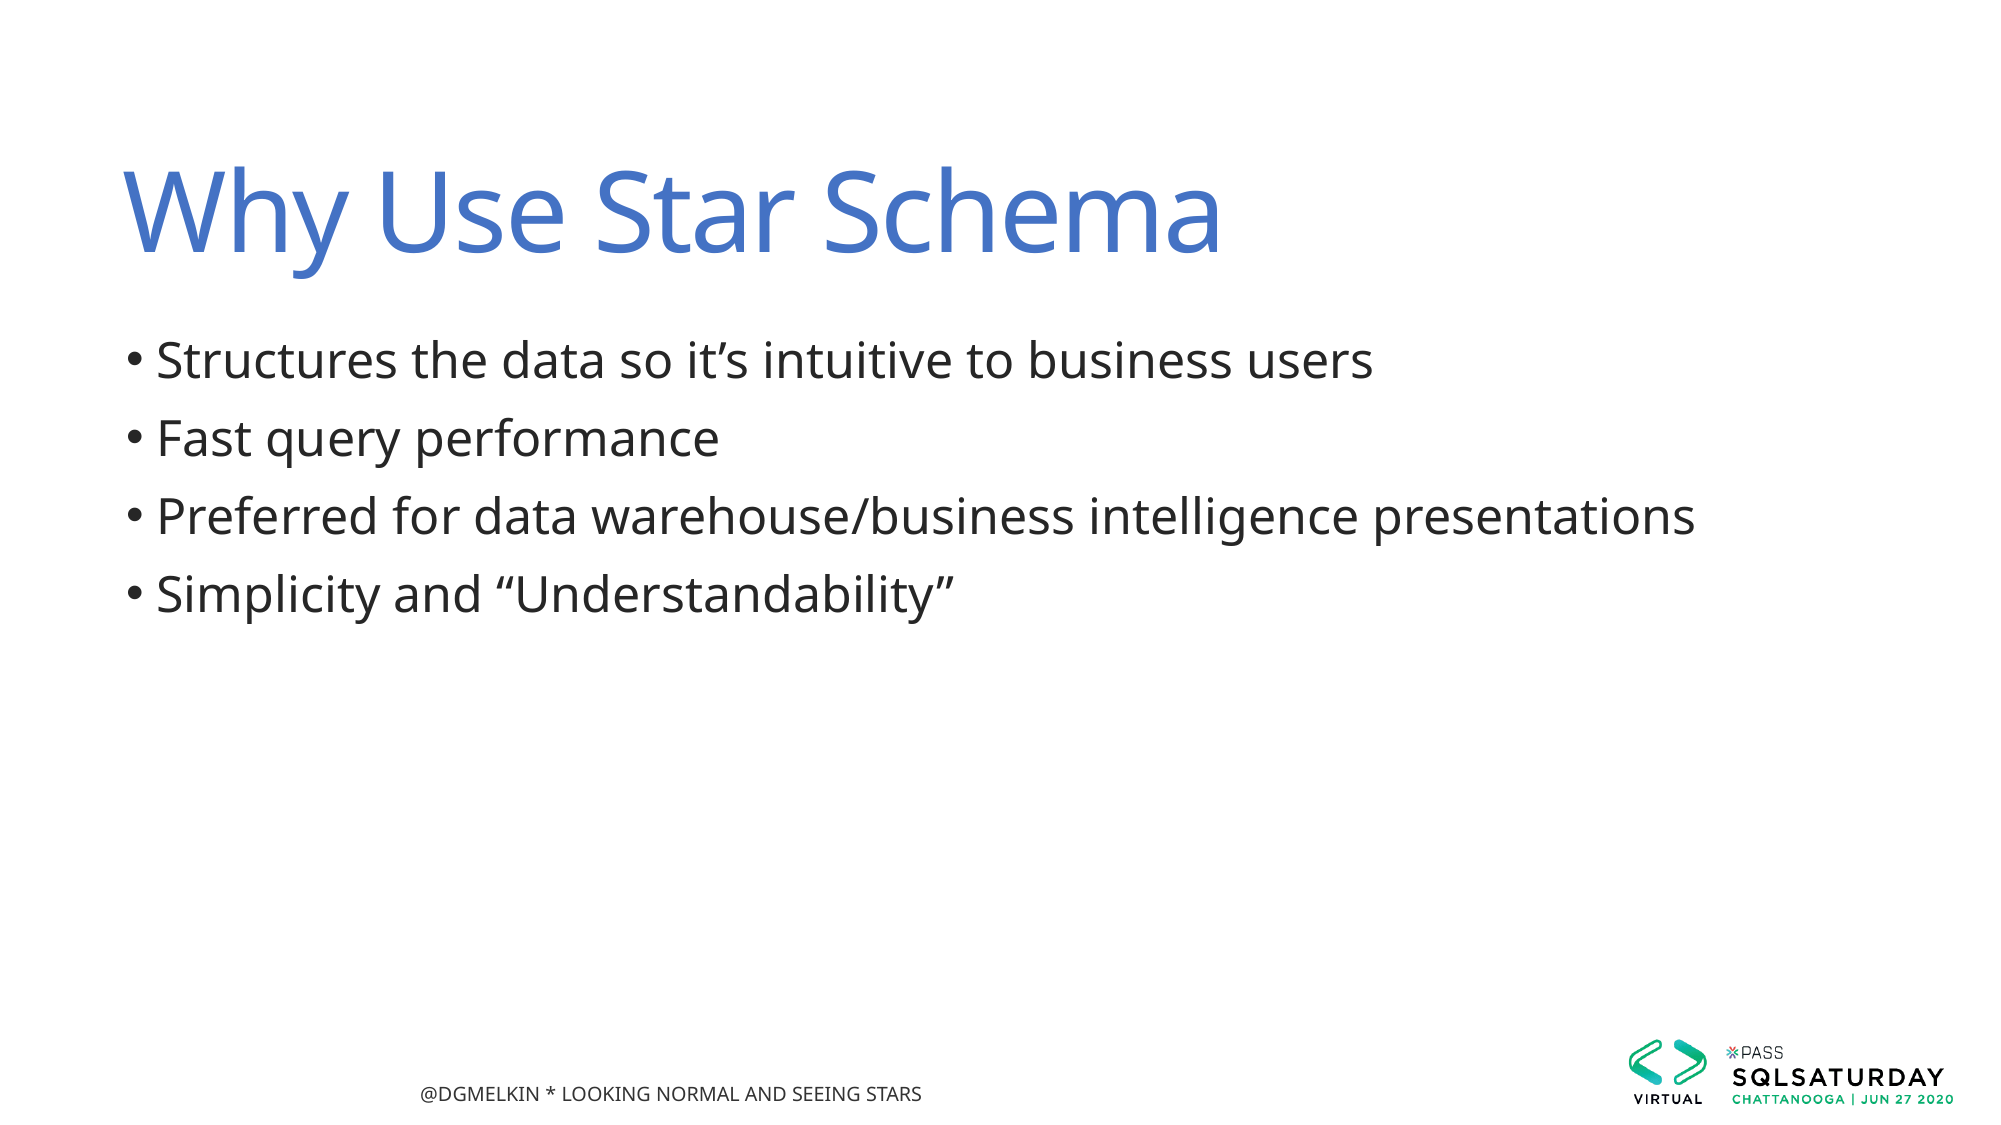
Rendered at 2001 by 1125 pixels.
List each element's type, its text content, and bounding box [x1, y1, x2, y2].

list Structures the data so it’s intuitive to business users Fast query performance Preferred for data warehouse/business intelligence presentations Simplicity and “Understandability” [111, 329, 1876, 948]
picture [1594, 1024, 2001, 1125]
footer @dgmelkin * Looking Normal and Seeing Stars [112, 1075, 938, 1113]
title Why Use Star Schema [107, 81, 1875, 354]
